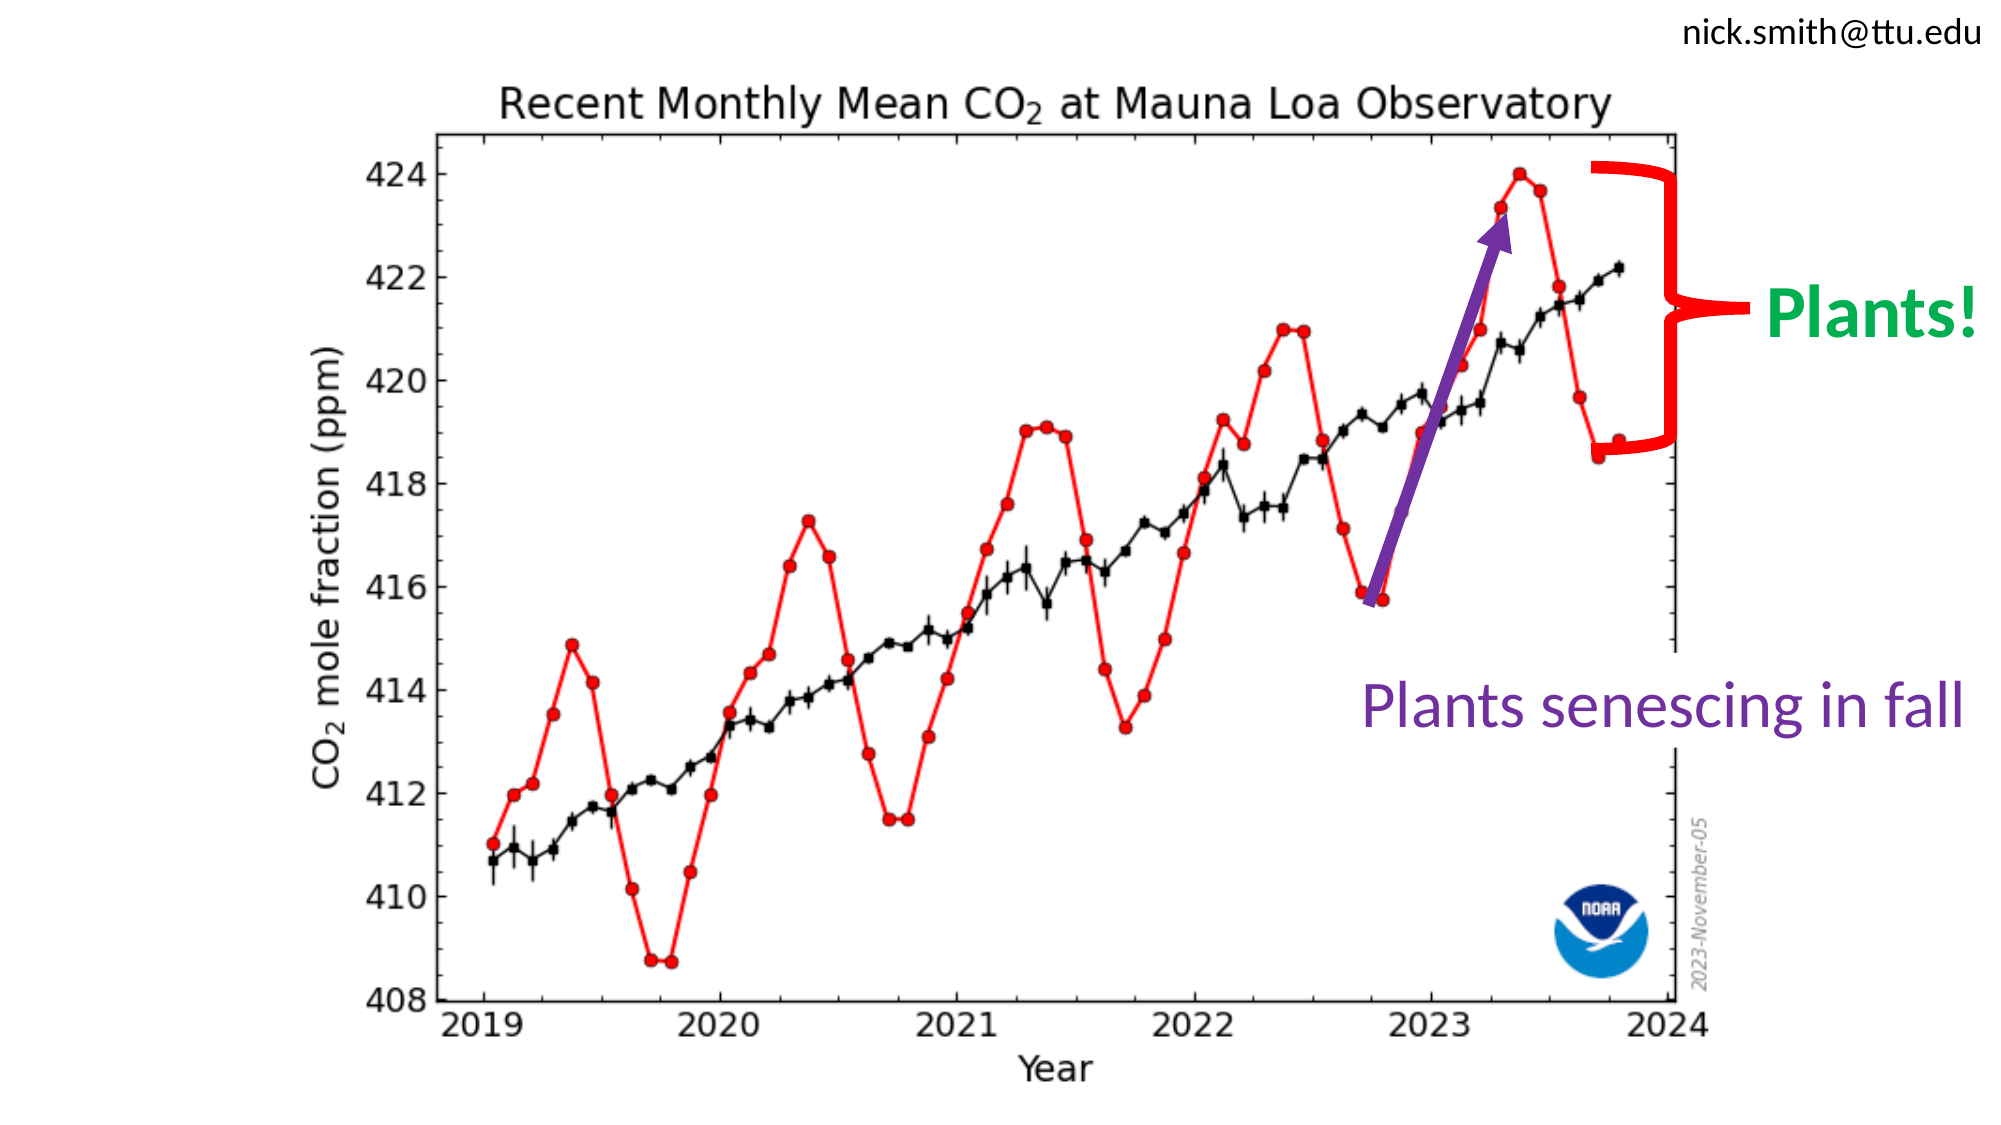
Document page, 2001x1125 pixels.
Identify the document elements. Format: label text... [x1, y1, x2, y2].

text_box Plants senescing in fall [1750, 652, 1995, 748]
picture [249, 0, 1750, 1125]
text_box nick.smith@ttu.edu [1750, 0, 1998, 59]
text_box Plants! [1751, 255, 1997, 360]
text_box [1368, 212, 1507, 606]
